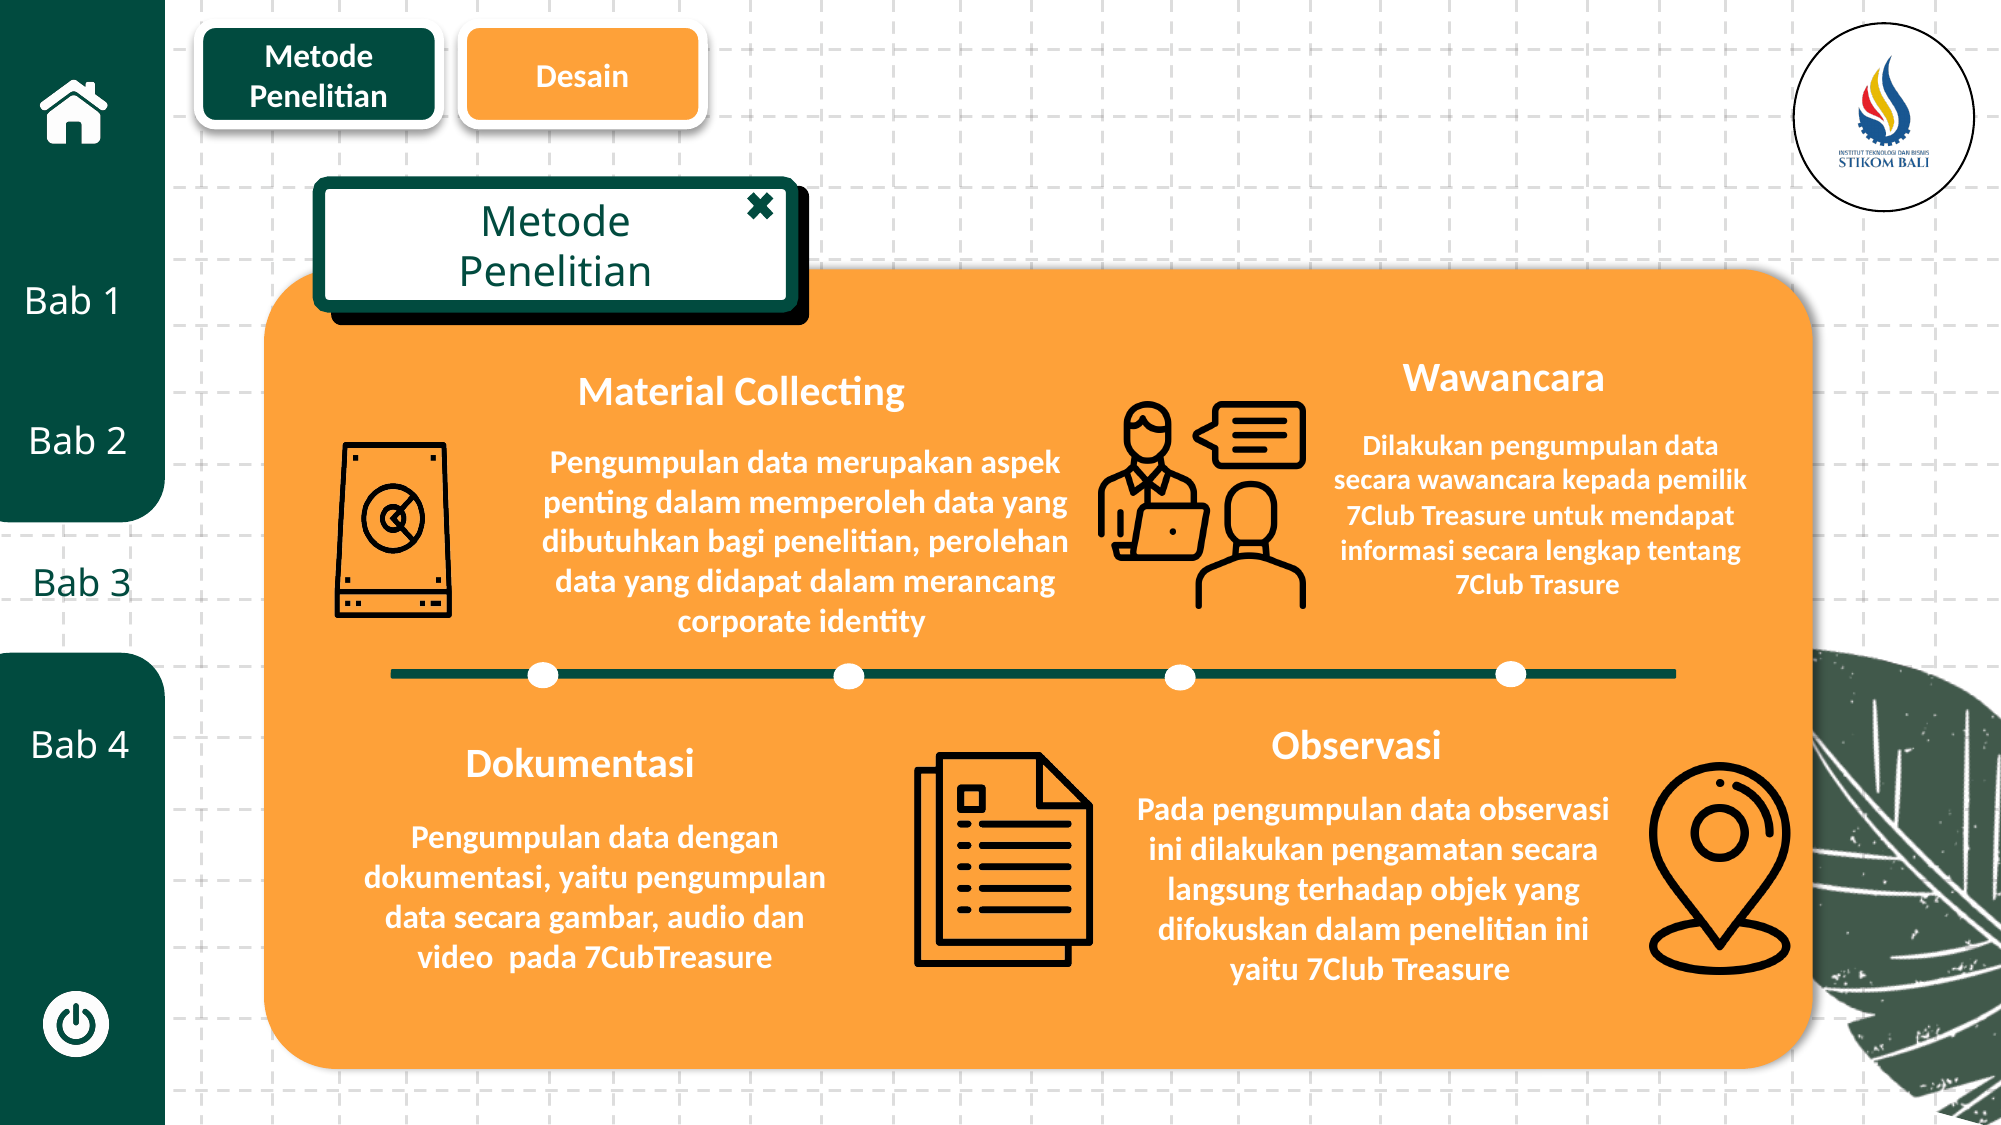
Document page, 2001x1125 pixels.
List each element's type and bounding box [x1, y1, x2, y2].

picture [0, 0, 2001, 1125]
text_box [318, 182, 810, 326]
text_box [1793, 23, 1975, 212]
